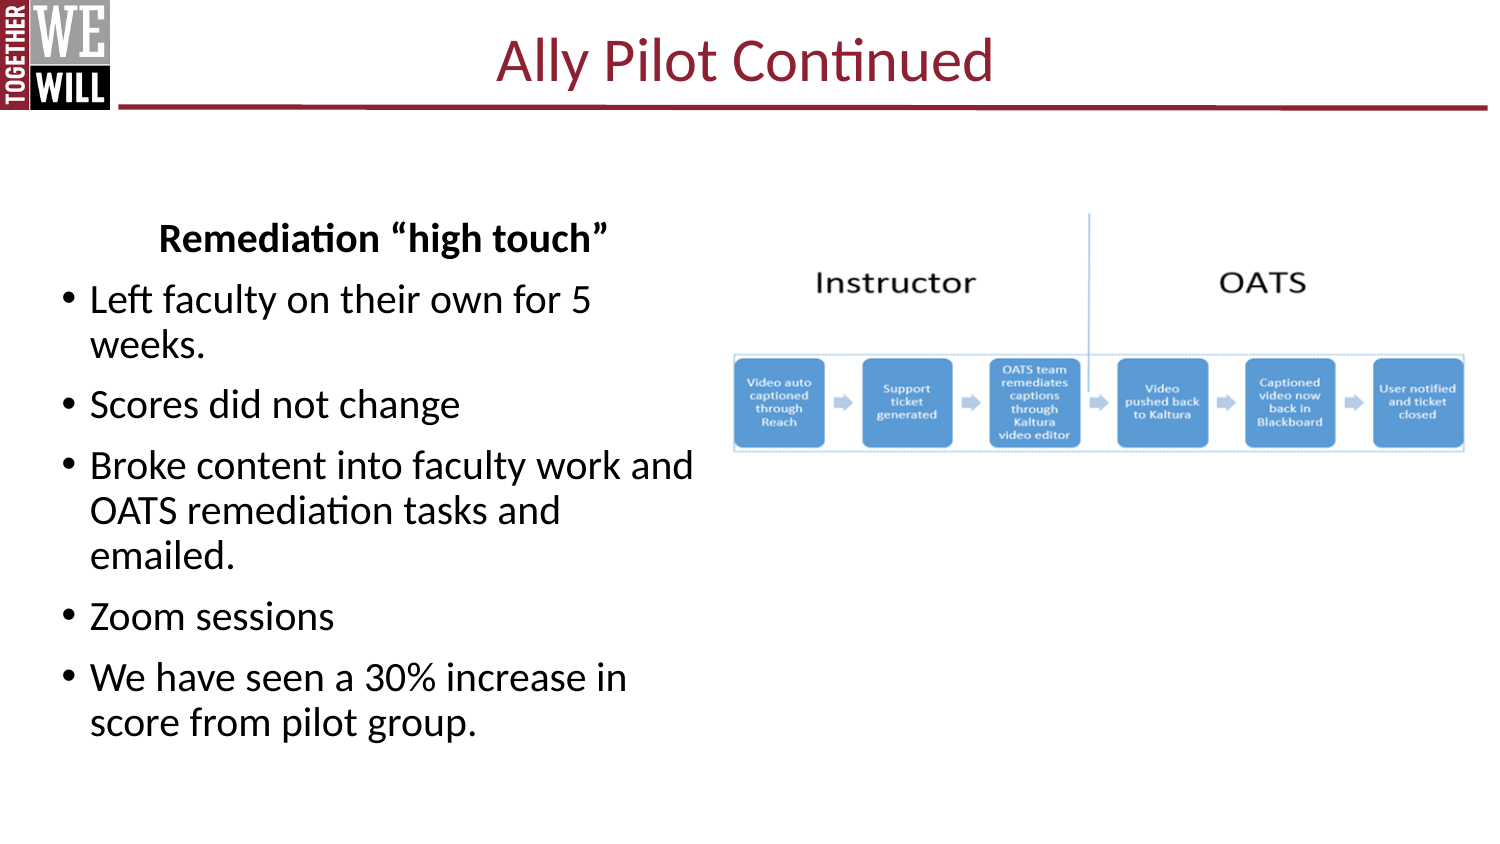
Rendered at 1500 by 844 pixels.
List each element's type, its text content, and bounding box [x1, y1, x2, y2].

text_box Remediation “high touch” Left faculty on their own for 5 weeks. Scores did not change Broke content into faculty work and OATS remediation tasks and emailed. Zoom sessions We have seen a 30% increase in score from pilot group. [46, 209, 722, 844]
picture [0, 0, 110, 110]
picture [721, 209, 1476, 461]
text_box Ally Pilot Continued [167, 11, 1325, 101]
